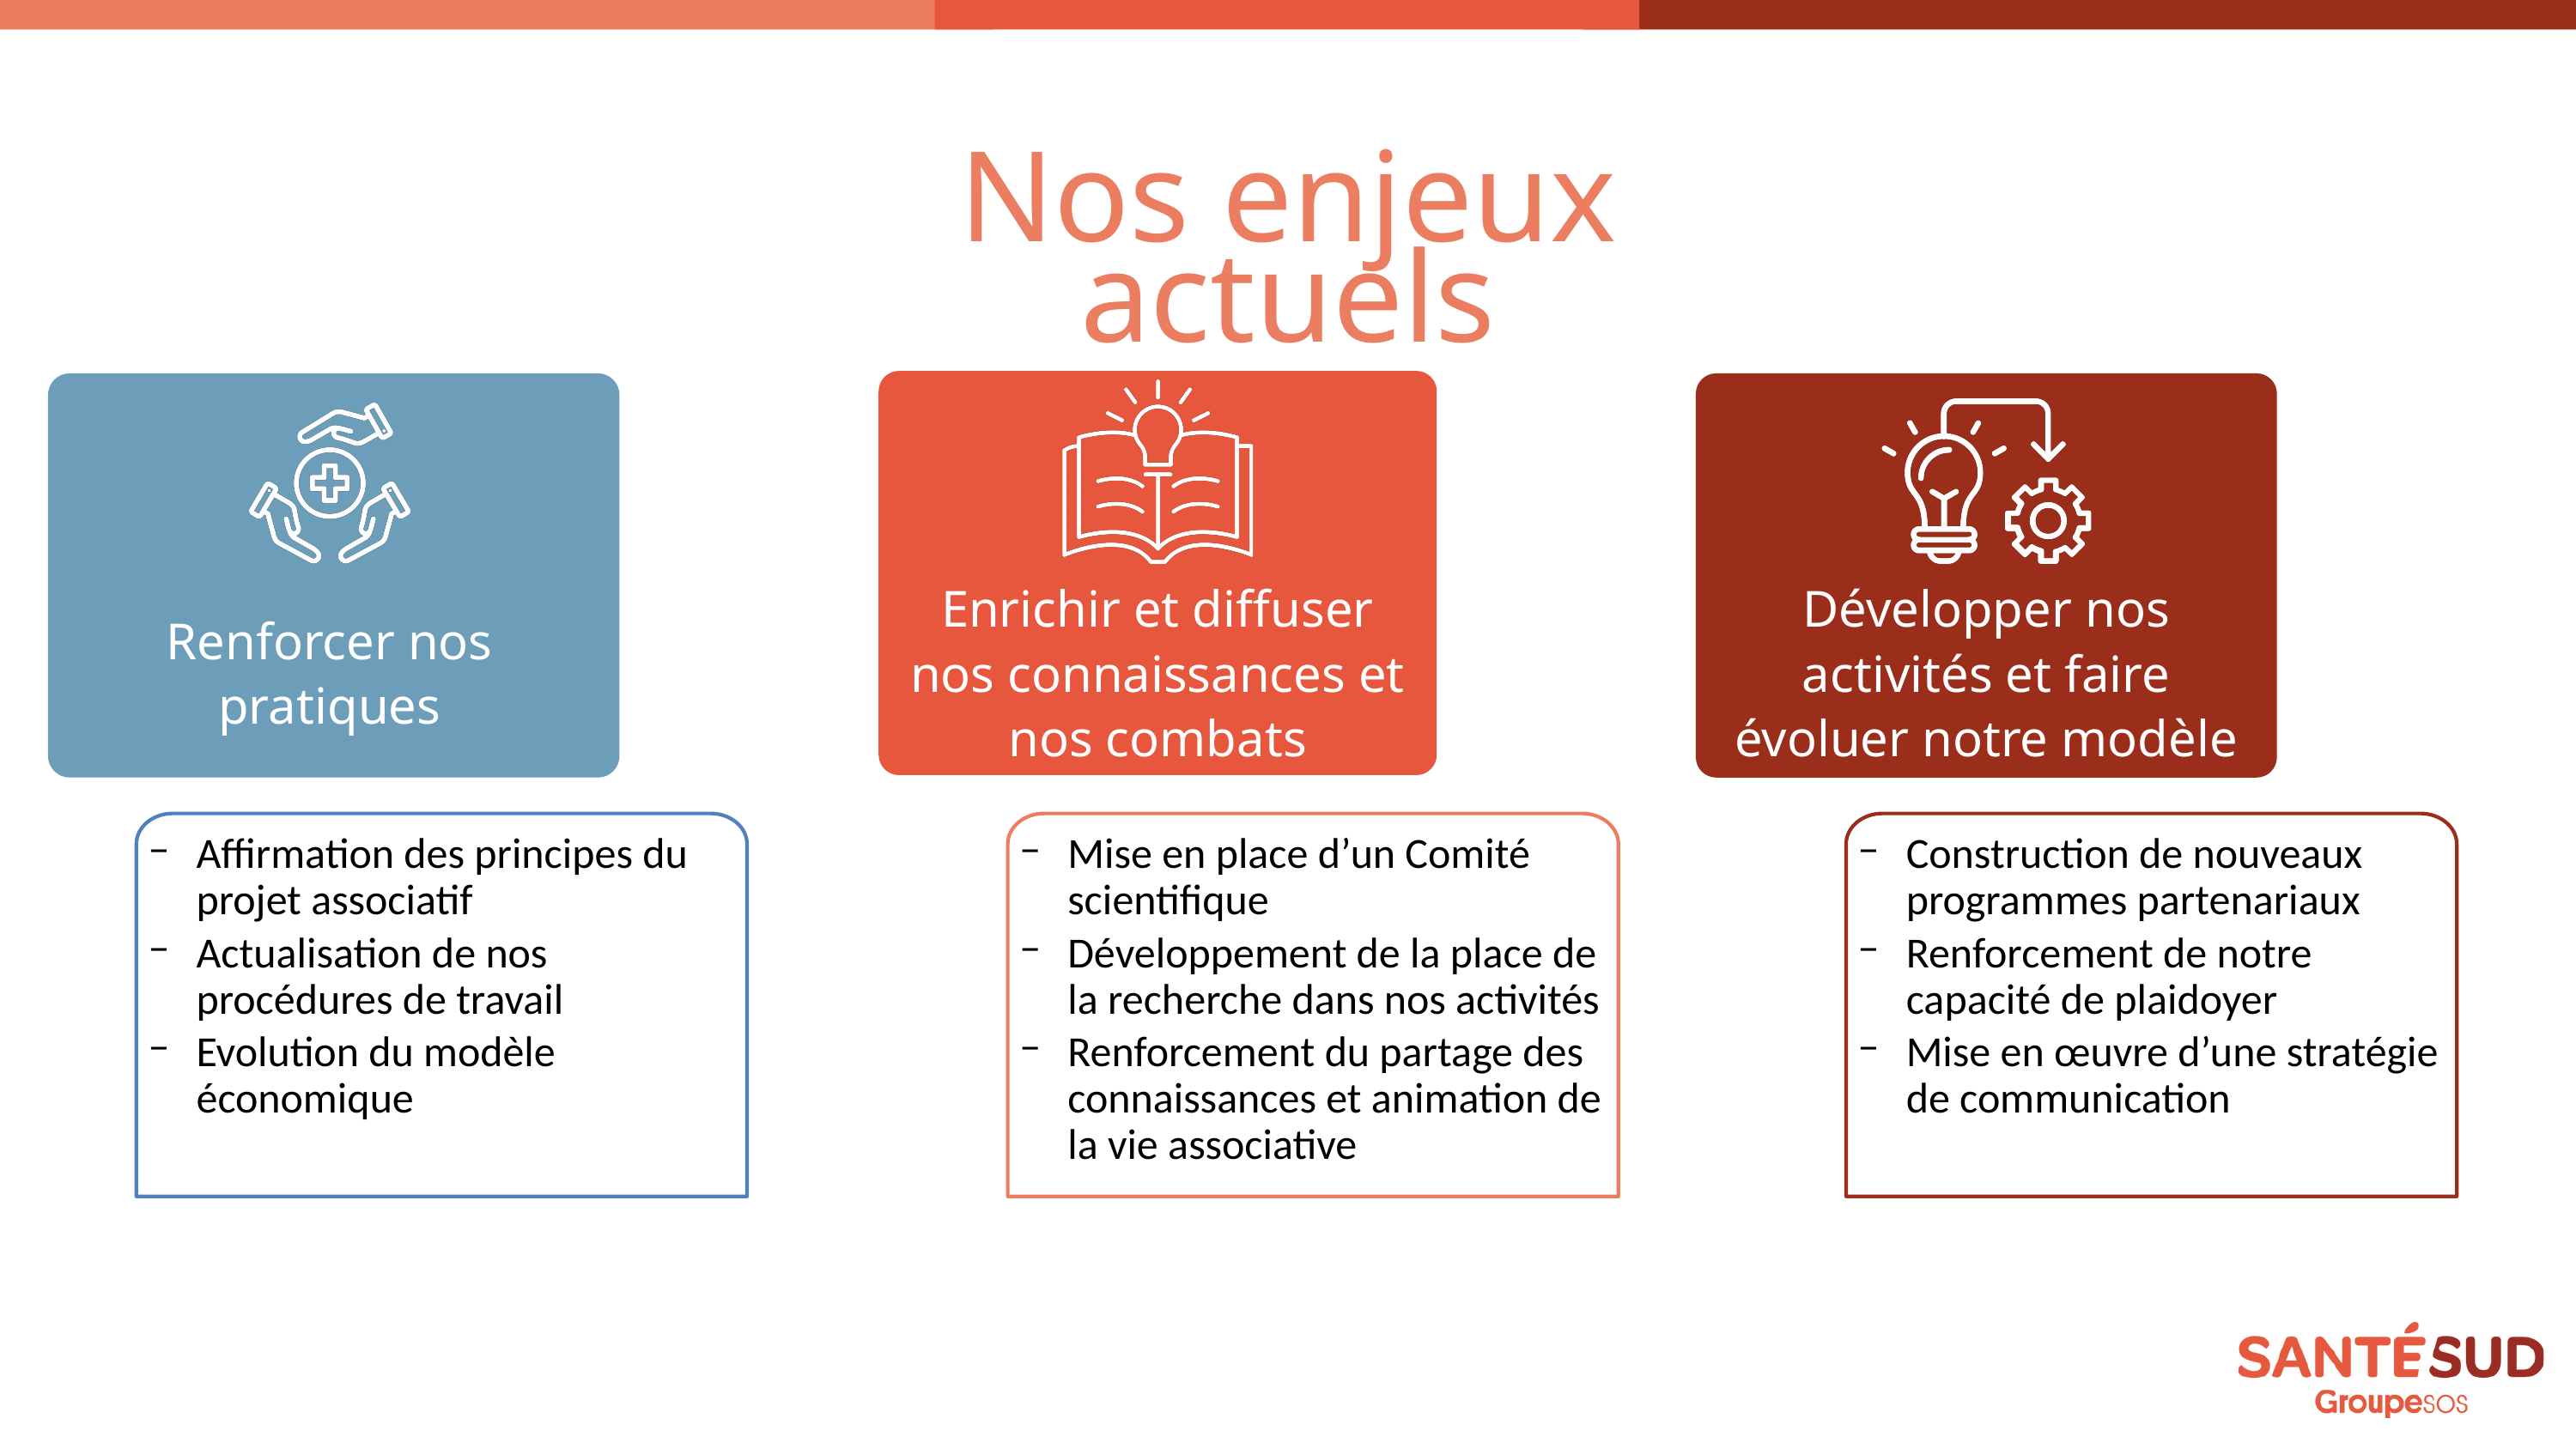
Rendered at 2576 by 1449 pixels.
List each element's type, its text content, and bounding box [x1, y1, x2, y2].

text_box Nos enjeux actuels [746, 167, 1829, 367]
text_box Construction de nouveaux programmes partenariaux Renforcement de notre capacité de plaidoyer Mise en œuvre d’une stratégie de communication [1844, 811, 2459, 1198]
text_box [2238, 1322, 2544, 1418]
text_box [878, 370, 1437, 776]
text_box Affirmation des principes du projet associatif Actualisation de nos procédures de travail Evolution du modèle économique [134, 811, 750, 1198]
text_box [47, 373, 620, 778]
text_box Mise en place d’un Comité scientifique Développement de la place de la recherche dans nos activités Renforcement du partage des connaissances et animation de la vie associative [1005, 811, 1620, 1198]
text_box Développer nos activités et faire évoluer notre modèle économique [1716, 785, 2257, 832]
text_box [1695, 373, 2277, 778]
